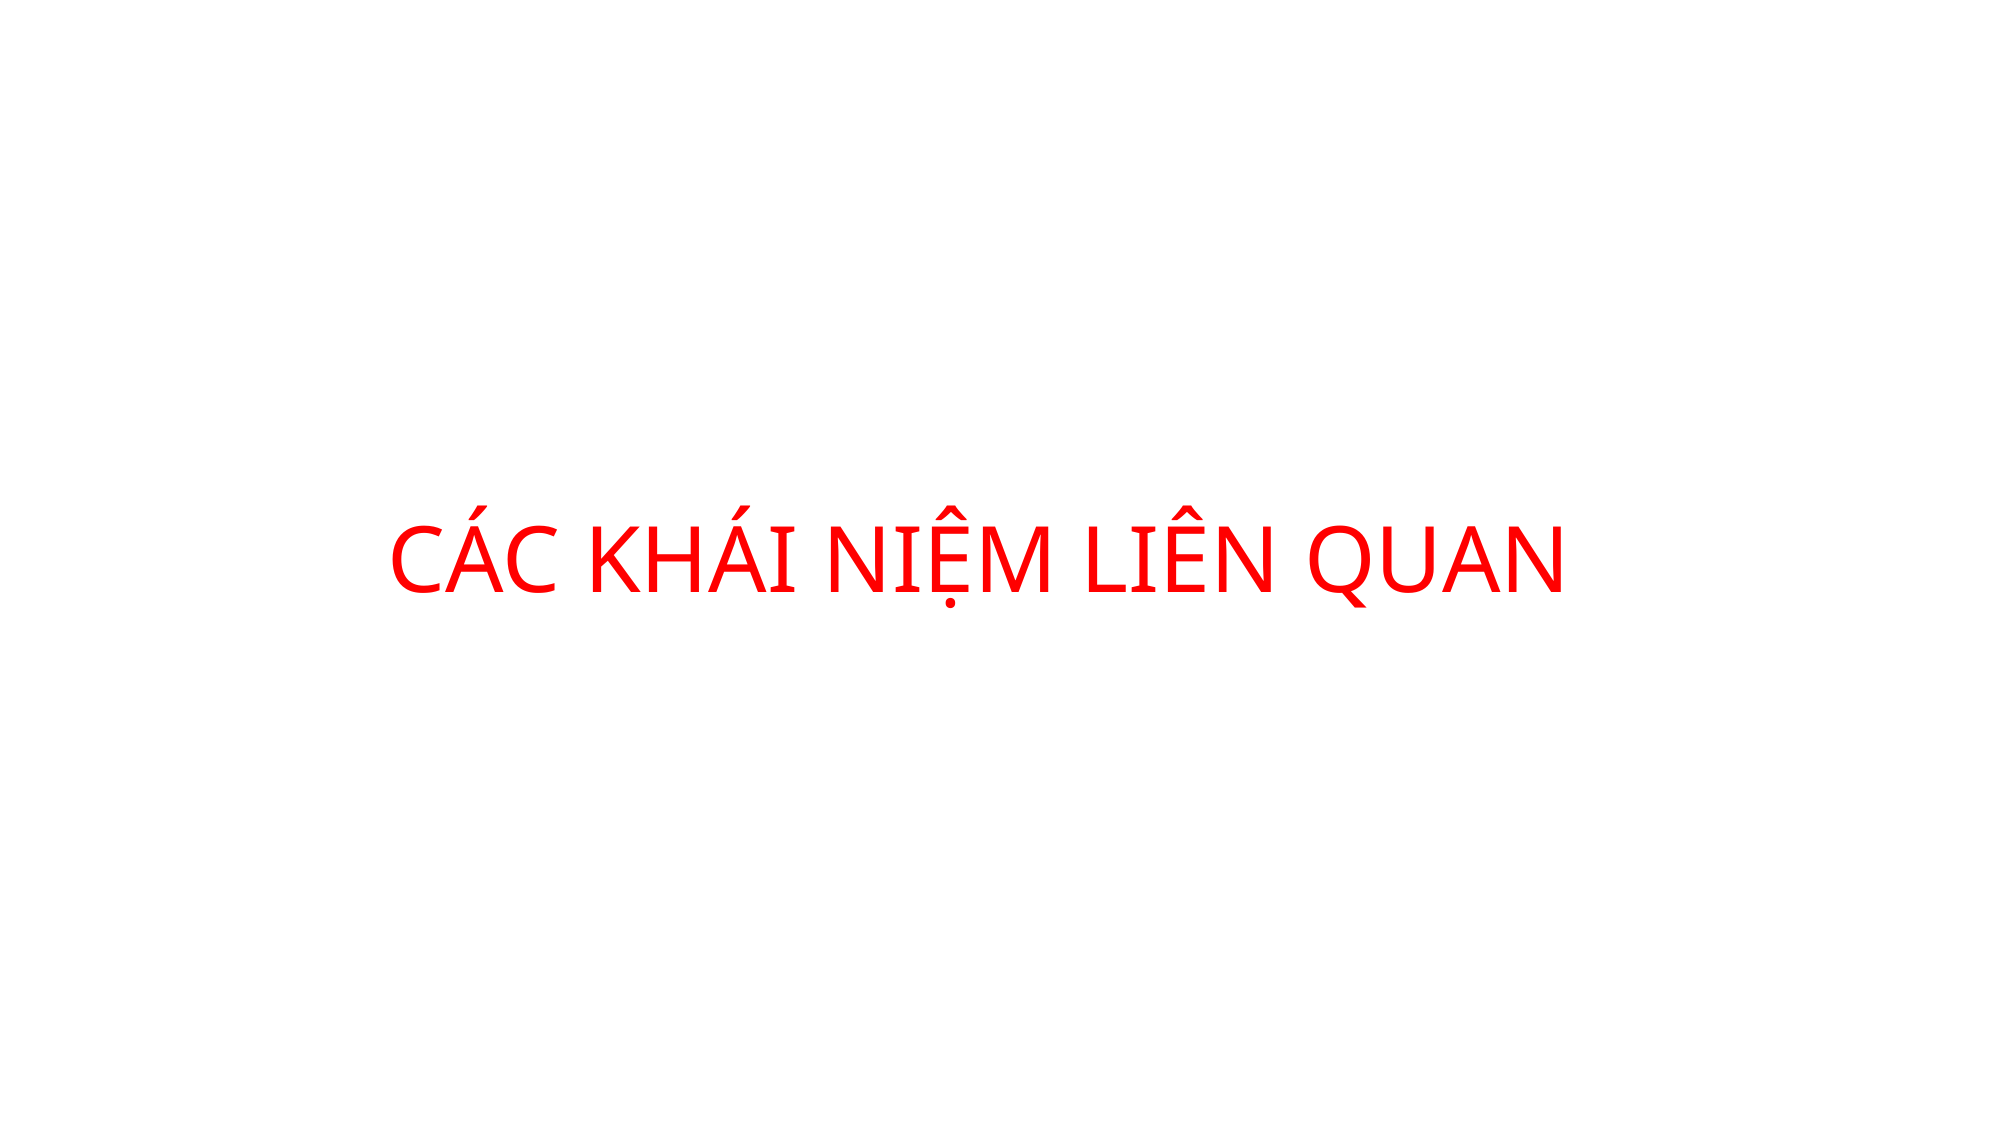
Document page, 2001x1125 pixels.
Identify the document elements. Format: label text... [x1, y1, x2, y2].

title CÁC KHÁI NIỆM LIÊN QUAN [117, 453, 1843, 672]
